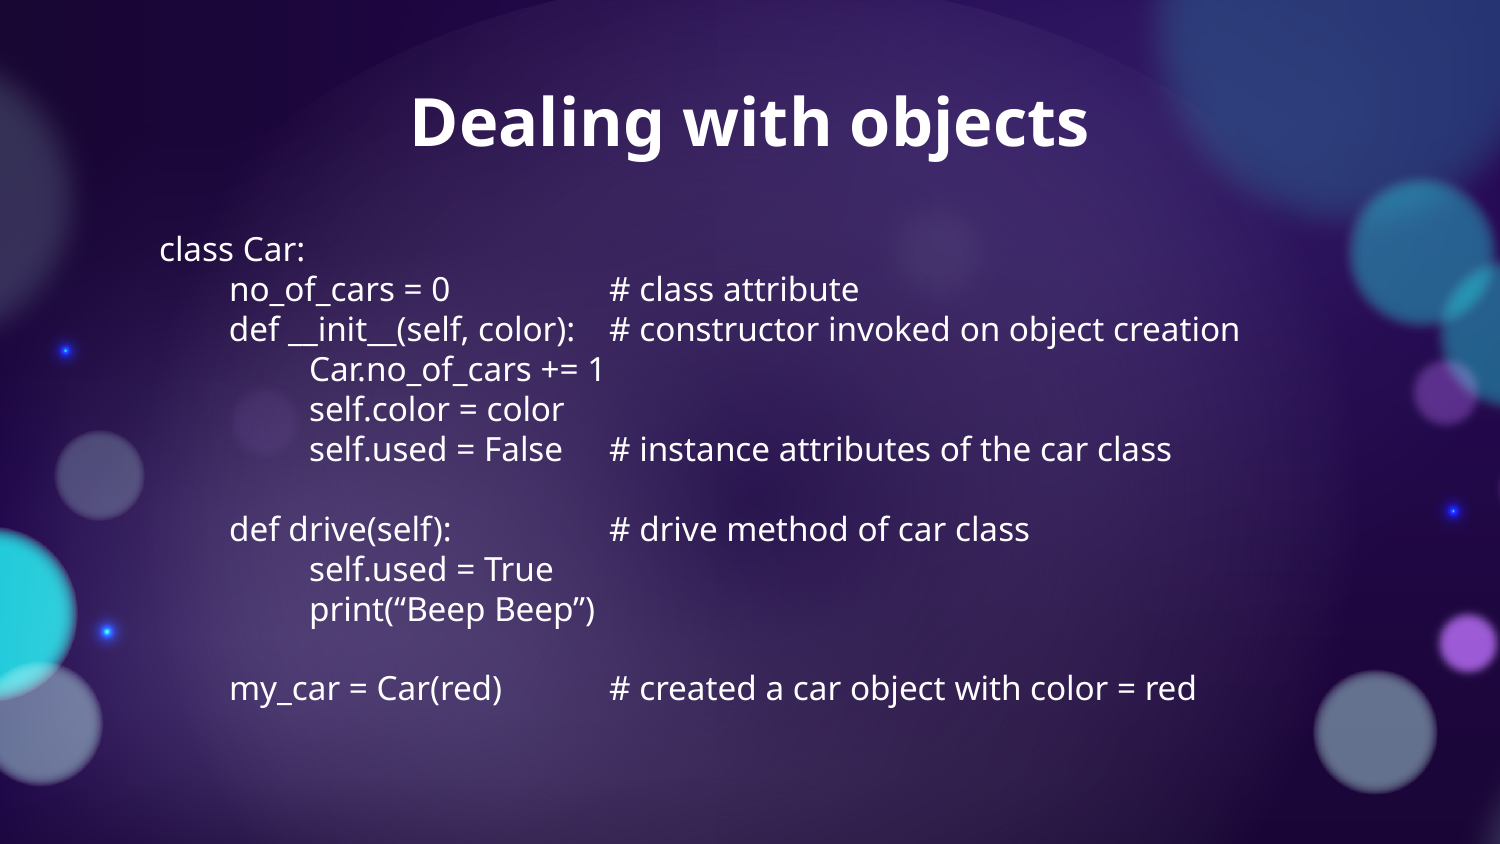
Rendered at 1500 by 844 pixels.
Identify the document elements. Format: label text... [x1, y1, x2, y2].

picture [0, 0, 1500, 844]
title Dealing with objects [294, 64, 1206, 160]
list class Car: no_of_cars = 0 # class attribute def __init__(self, color): # constructor invoked on object creation Car.no_of_cars += 1 self.color = color self.used = False # instance attributes of the car class def drive(self): # drive method of car class self.used = True print(“Beep Beep”) my_car = Car(red) # created a car object with color = red [118, 213, 1382, 743]
